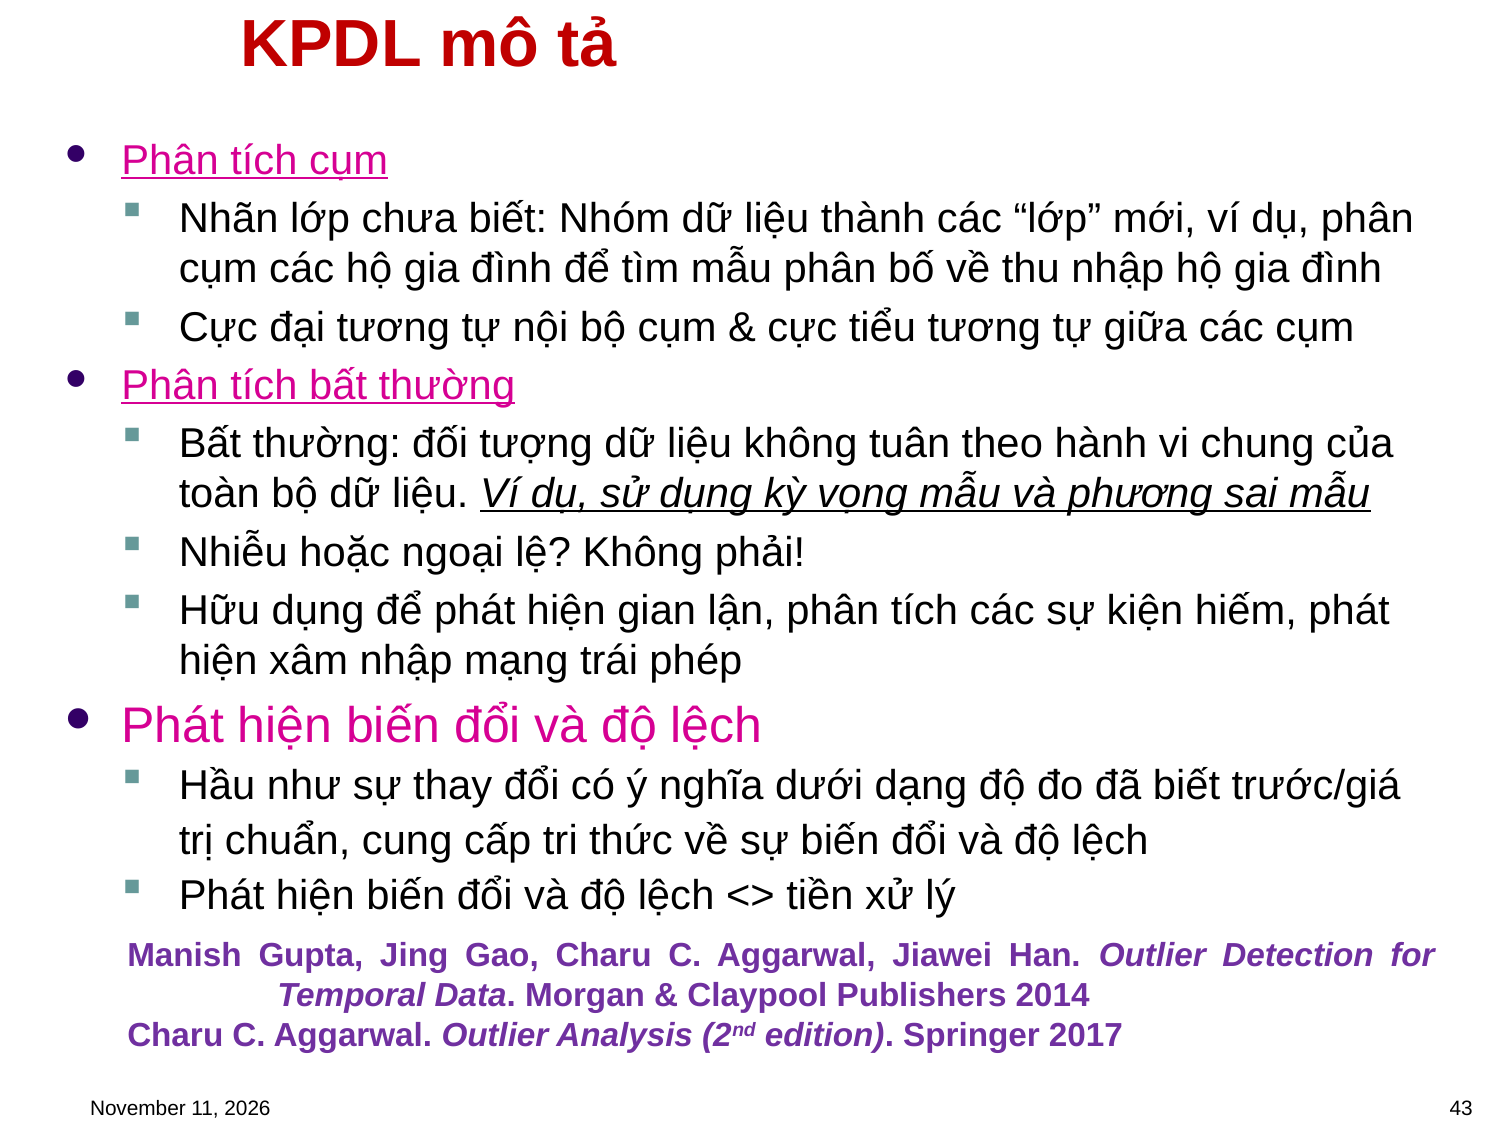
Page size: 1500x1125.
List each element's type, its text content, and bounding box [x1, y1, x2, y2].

title KPDL mô tả [225, 8, 1500, 88]
list Phân tích cụm Nhãn lớp chưa biết: Nhóm dữ liệu thành các “lớp” mới, ví dụ, phân cụm các hộ gia đình để tìm mẫu phân bố về thu nhập hộ gia đình Cực đại tương tự nội bộ cụm & cực tiểu tương tự giữa các cụm Phân tích bất thường Bất thường: đối tượng dữ liệu không tuân theo hành vi chung của toàn bộ dữ liệu. Ví dụ, sử dụng kỳ vọng mẫu và phương sai mẫu Nhiễu hoặc ngoại lệ? Không phải! Hữu dụng để phát hiện gian lận, phân tích các sự kiện hiếm, phát hiện xâm nhập mạng trái phép Phát hiện biến đổi và độ lệch Hầu như sự thay đổi có ý nghĩa dưới dạng độ đo đã biết trước/giá trị chuẩn, cung cấp tri thức về sự biến đổi và độ lệch Phát hiện biến đổi và độ lệch <> tiền xử lý [50, 125, 1450, 913]
slide_number 43 [1137, 1087, 1488, 1125]
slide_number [74, 1087, 426, 1125]
text_box Manish Gupta, Jing Gao, Charu C. Aggarwal, Jiawei Han. Outlier Detection for Temporal Data. Morgan & Claypool Publishers 2014 Charu C. Aggarwal. Outlier Analysis (2nd edition). Springer 2017 [112, 926, 1450, 1061]
